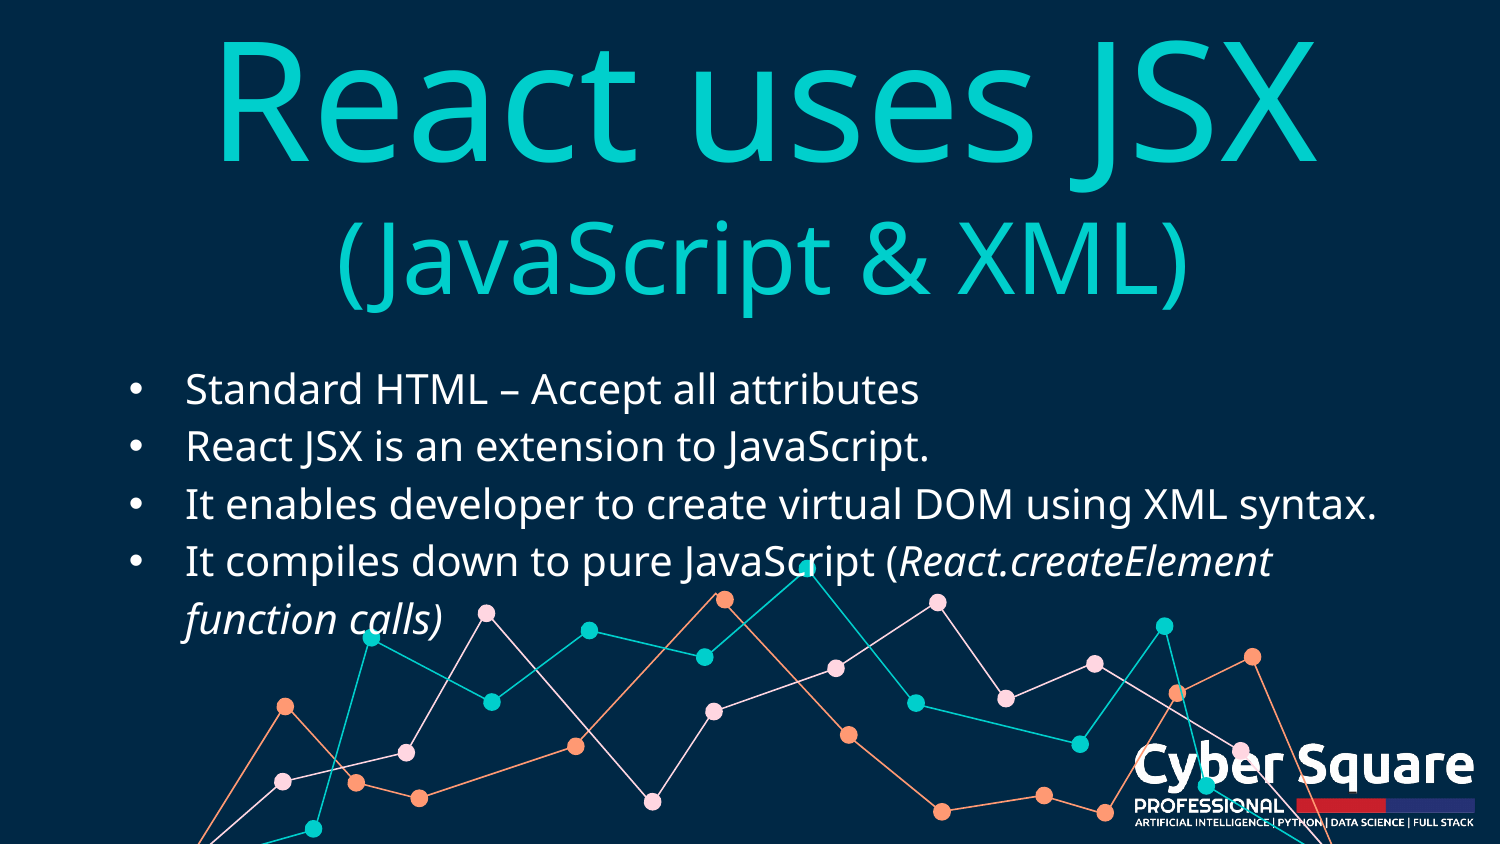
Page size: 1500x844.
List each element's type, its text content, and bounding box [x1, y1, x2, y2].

picture [1096, 734, 1151, 810]
picture [1194, 734, 1313, 837]
picture [1216, 734, 1327, 837]
picture [1096, 734, 1288, 837]
picture [1286, 734, 1500, 837]
title React uses JSX (JavaScript & XML) [95, 34, 1432, 330]
list Standard HTML – Accept all attributes React JSX is an extension to JavaScript. It enables developer to create virtual DOM using XML syntax. It compiles down to pure JavaScript (React.createElement function calls) [95, 340, 1421, 717]
